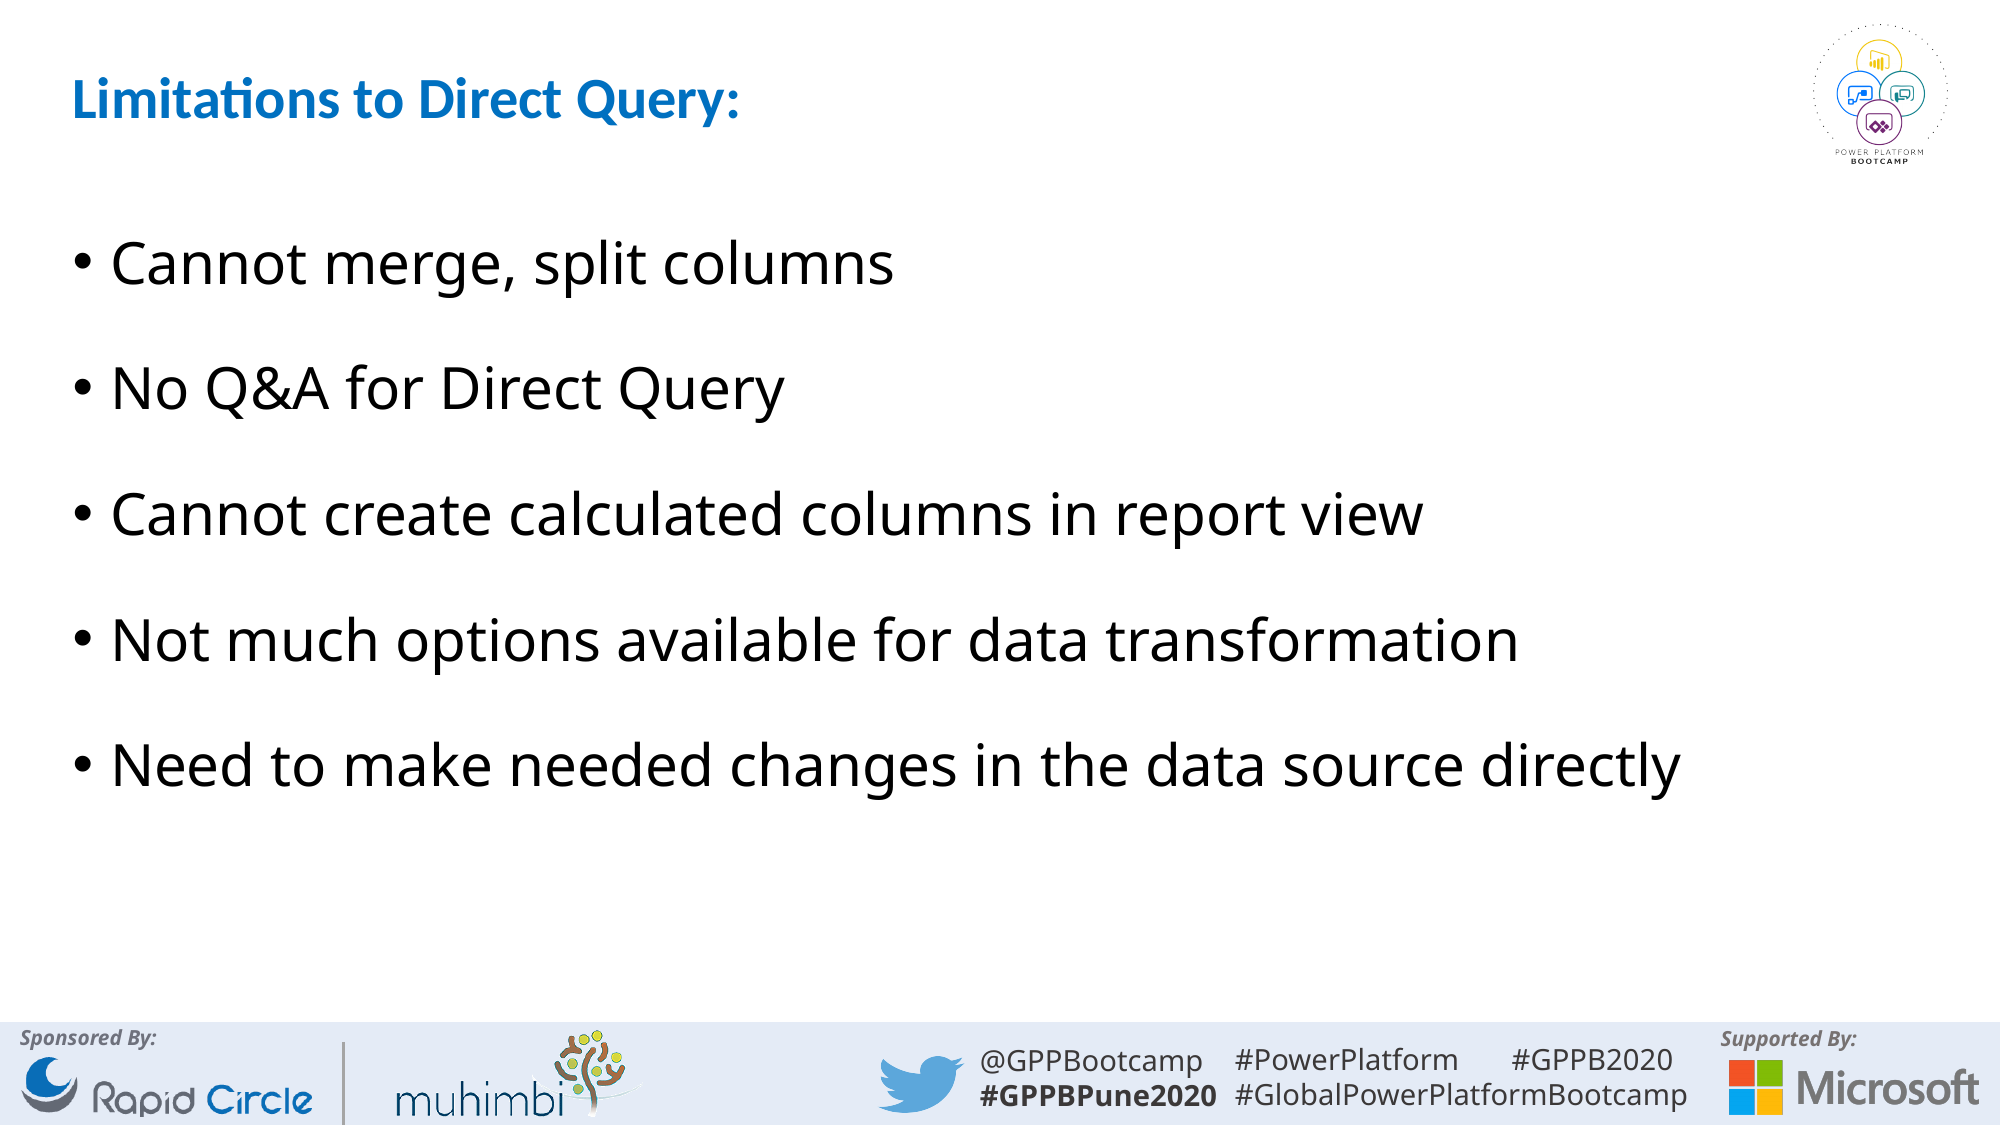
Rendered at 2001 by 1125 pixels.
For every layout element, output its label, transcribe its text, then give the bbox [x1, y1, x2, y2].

text_box Limitations to Direct Query: [57, 52, 987, 138]
picture [1813, 24, 1948, 164]
picture [0, 1024, 2000, 1125]
list Cannot merge, split columns No Q&A for Direct Query Cannot create calculated columns in report view Not much options available for data transformation Need to make needed changes in the data source directly [57, 183, 1901, 985]
